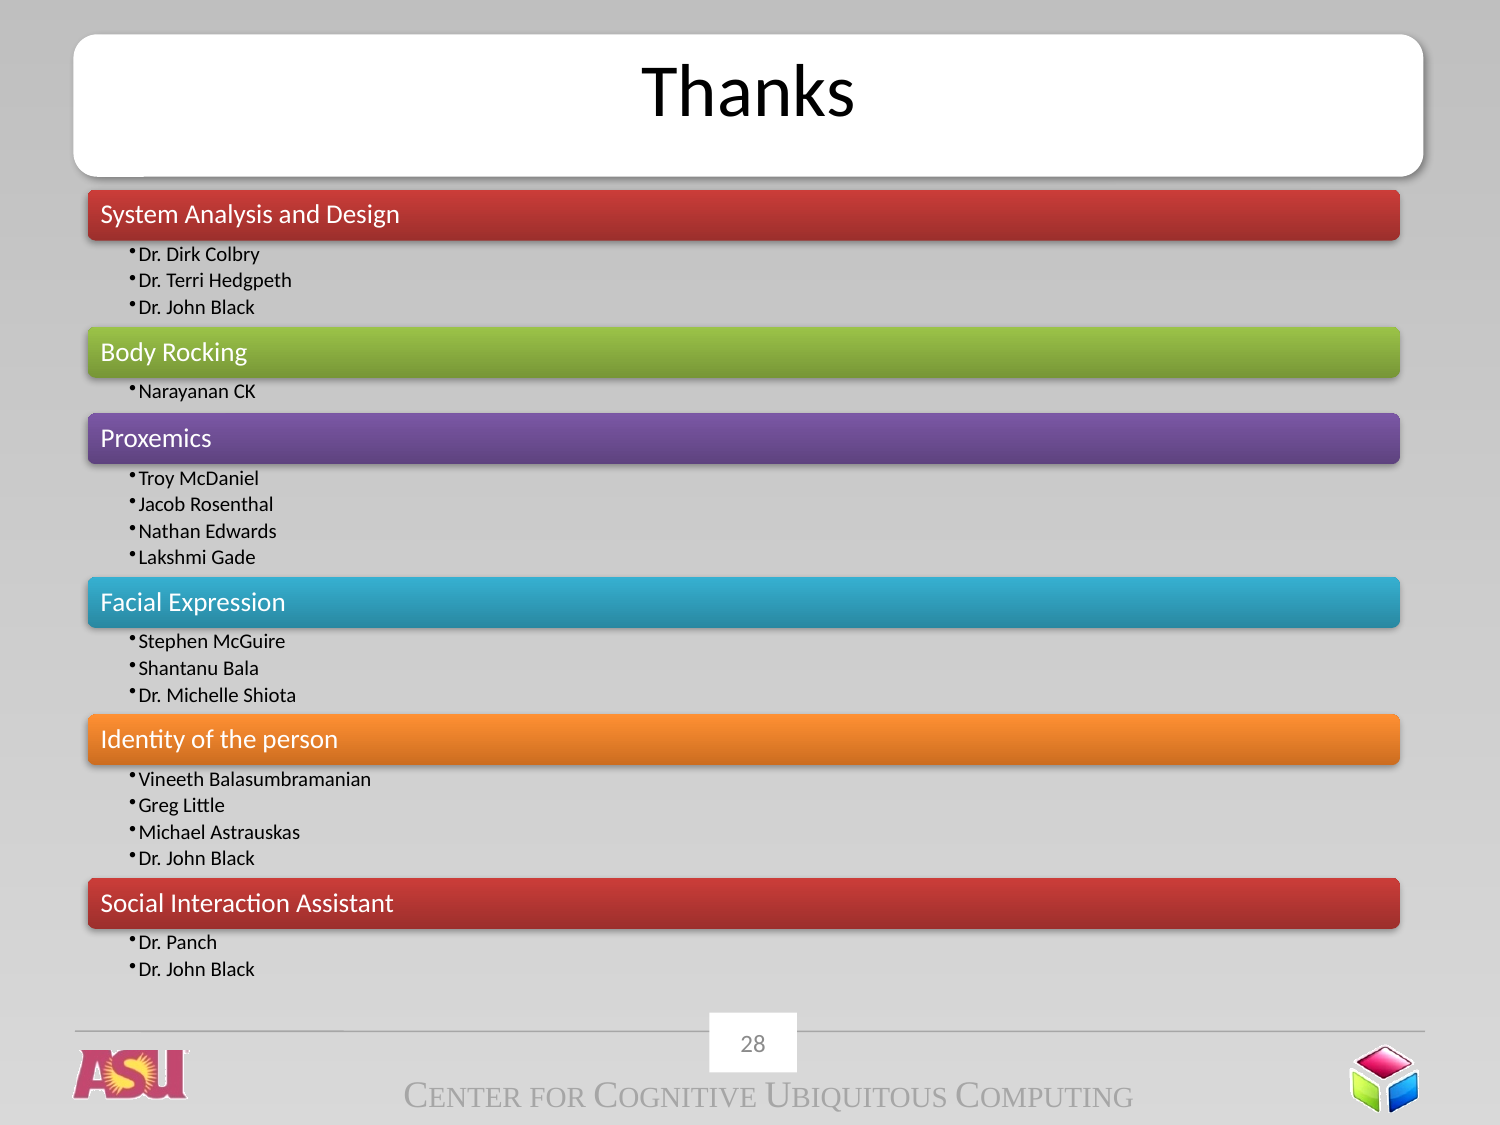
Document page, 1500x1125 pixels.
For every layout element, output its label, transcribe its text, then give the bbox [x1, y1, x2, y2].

title Thanks [73, 34, 1424, 177]
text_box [59, 1050, 200, 1100]
slide_number 28 [709, 1021, 797, 1073]
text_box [87, 162, 1401, 1013]
